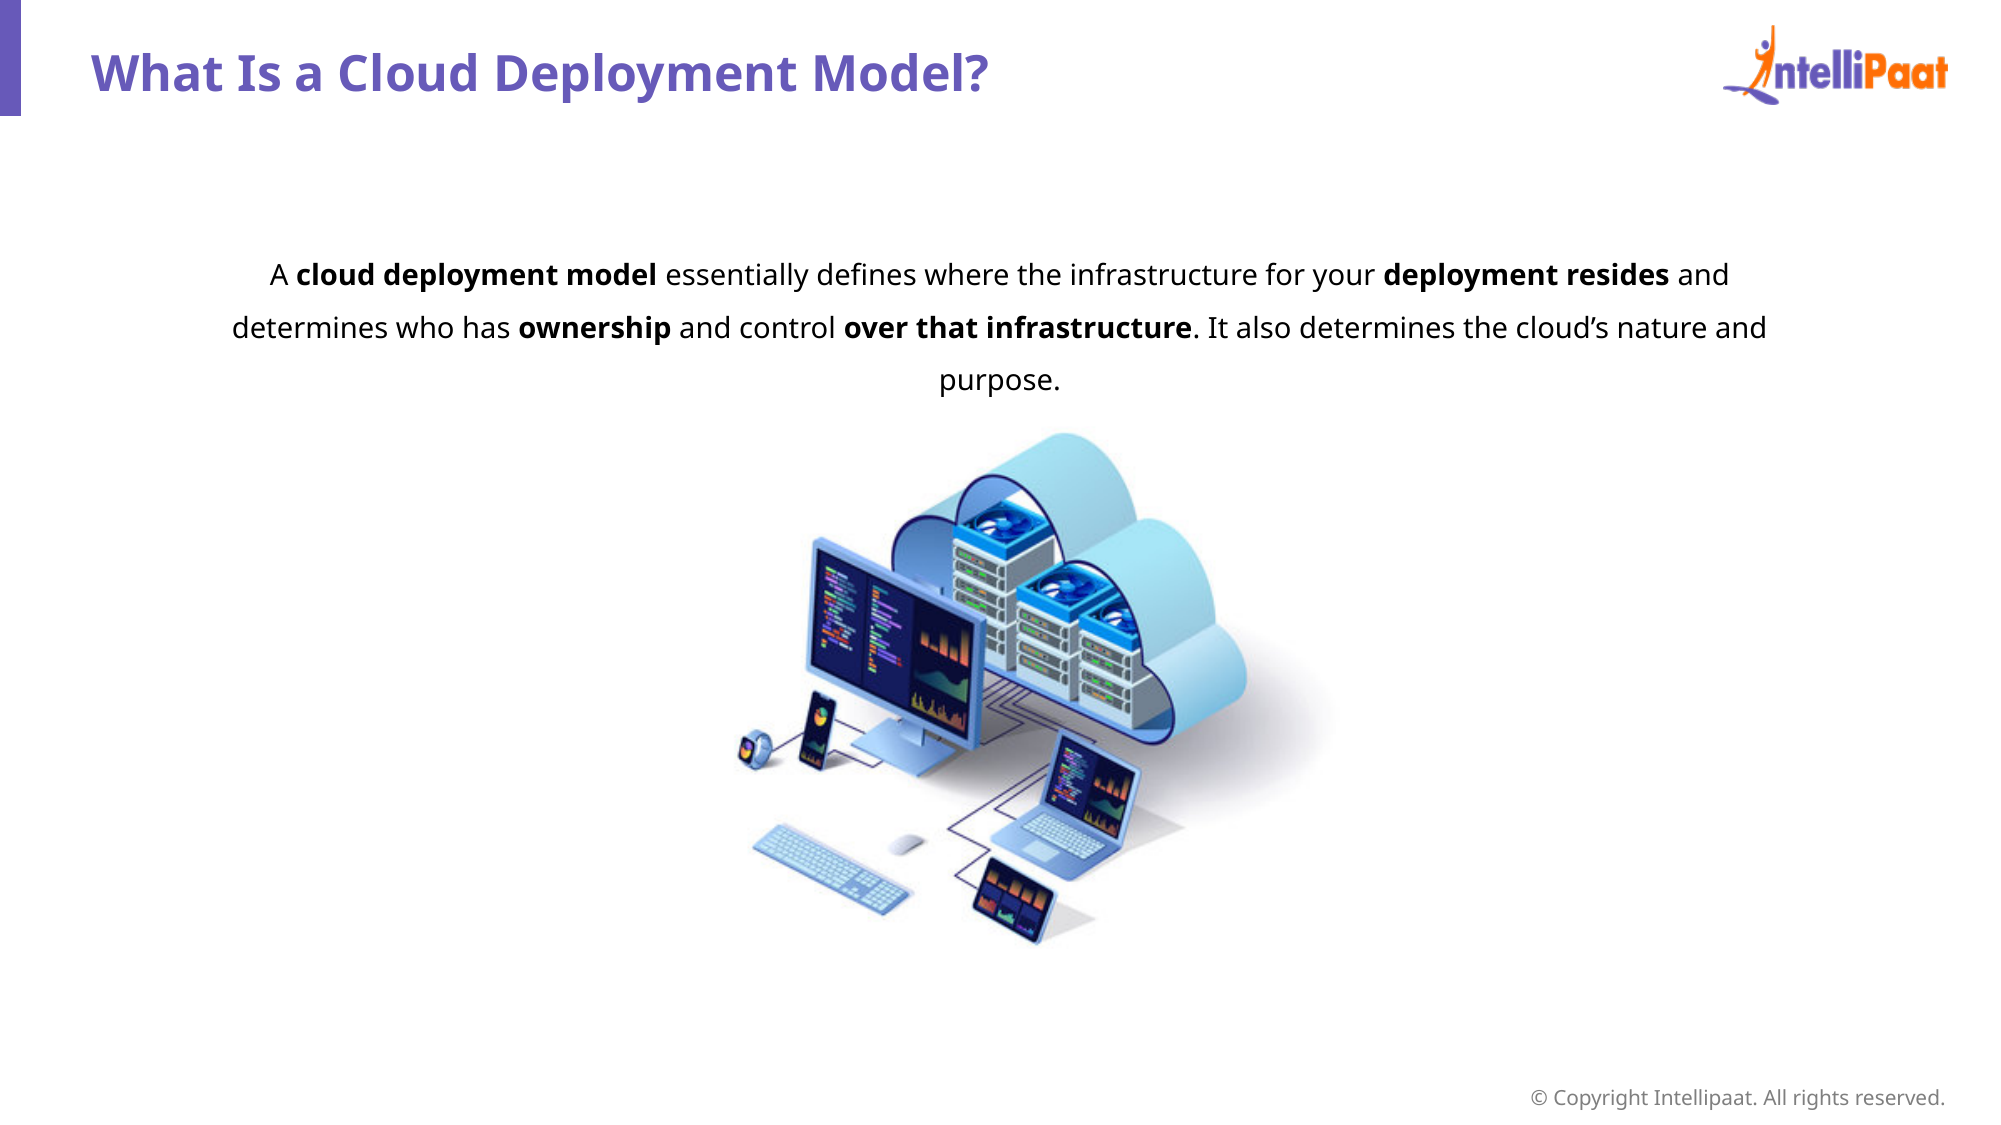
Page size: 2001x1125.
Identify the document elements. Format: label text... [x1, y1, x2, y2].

picture [0, 0, 21, 116]
picture [645, 405, 1362, 954]
text_box A cloud deployment model essentially defines where the infrastructure for your deployment resides and determines who has ownership and control over that infrastructure. It also determines the cloud’s nature and purpose. [173, 231, 1827, 404]
picture [1723, 25, 1948, 105]
text_box What Is a Cloud Deployment Model? [76, 34, 1377, 109]
